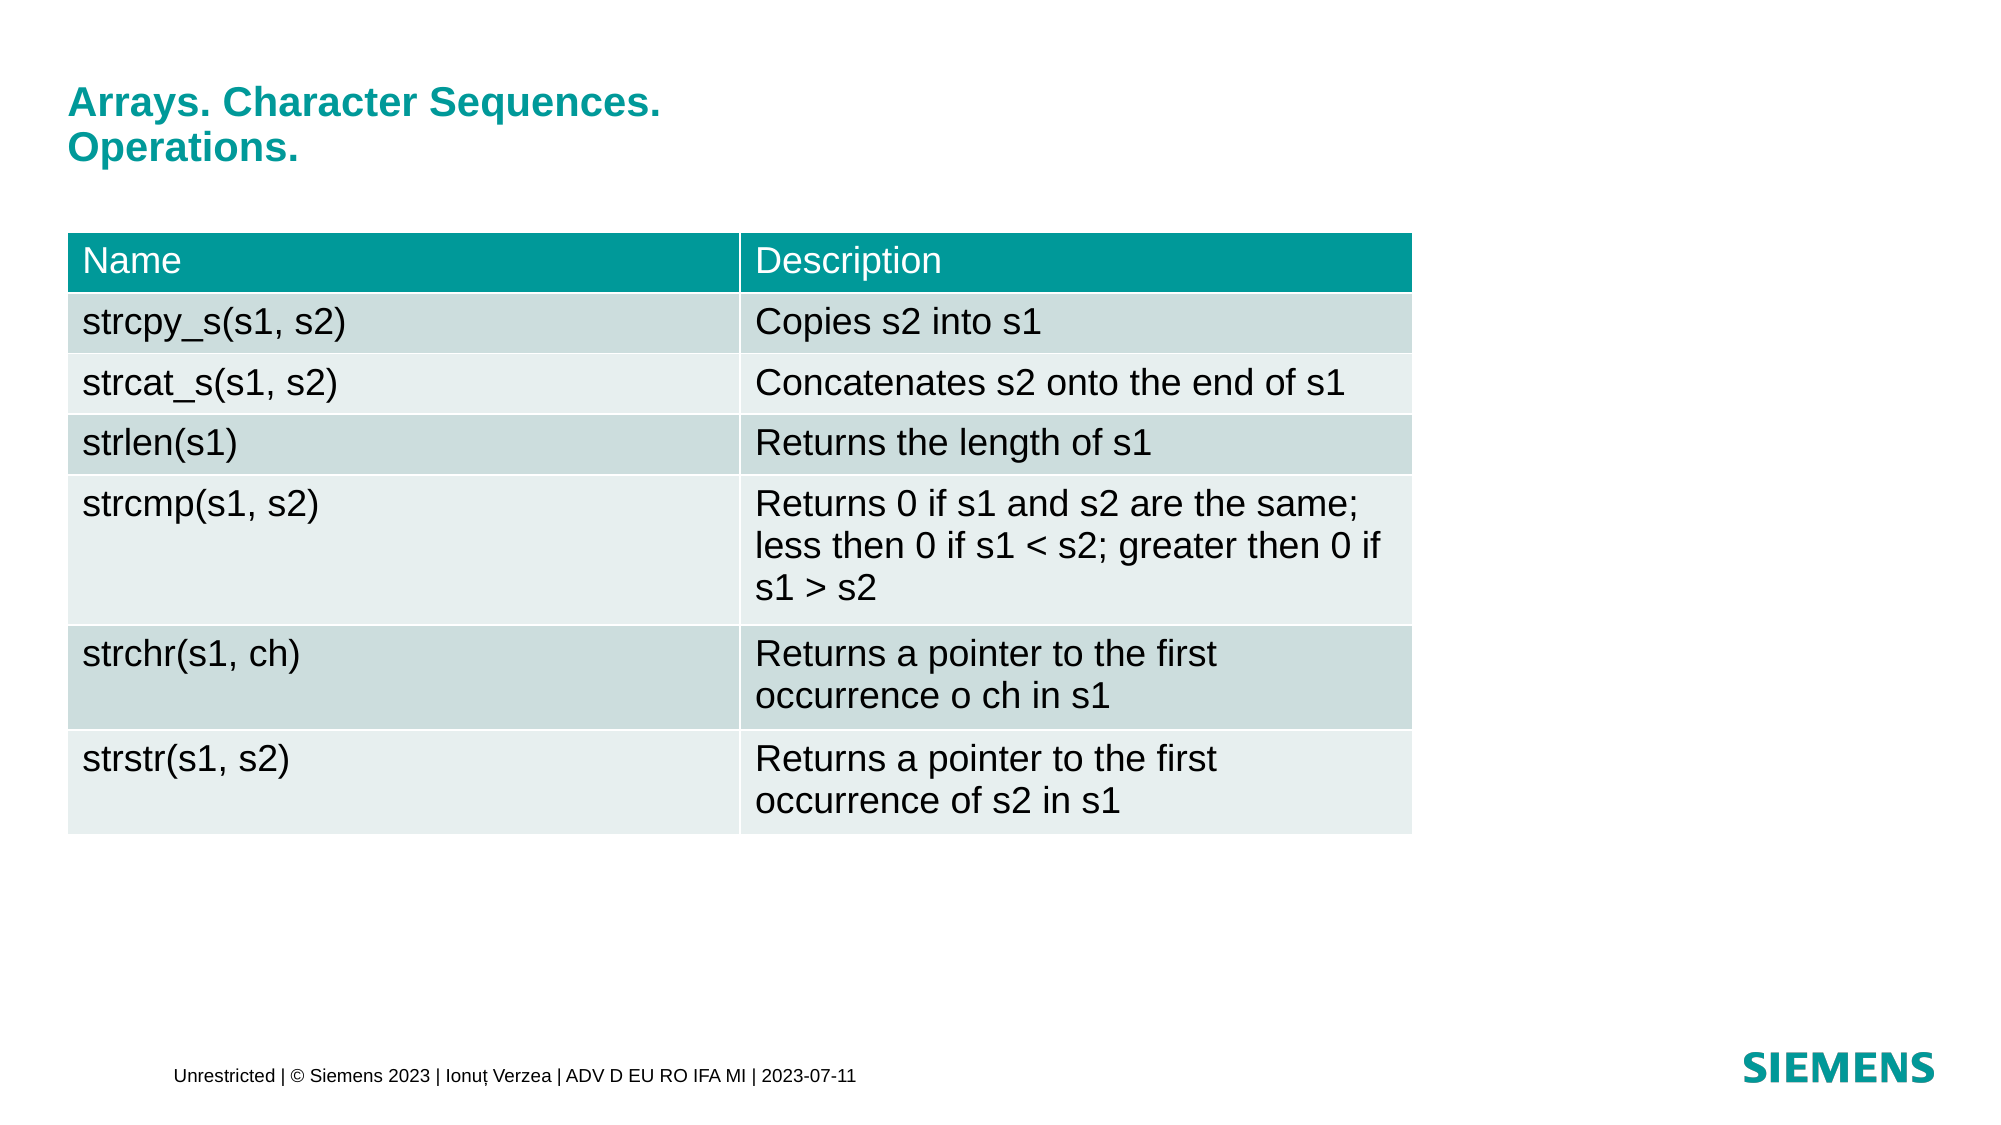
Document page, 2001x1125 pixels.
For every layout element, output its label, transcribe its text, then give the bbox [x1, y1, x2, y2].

footer Unrestricted | © Siemens 2023 | Ionuț Verzea | ADV D EU RO IFA MI | 2023-07-11 [173, 1035, 1686, 1125]
table_cell Returns 0 if s1 and s2 are the same; less then 0 if s1 < s2; greater then 0 if s1 > s2 [741, 476, 1412, 624]
picture [1744, 1052, 1934, 1083]
table_header Description [741, 233, 1412, 292]
table_cell strcpy_s(s1, s2) [68, 294, 739, 353]
table_header Name [68, 233, 739, 292]
table_cell Returns a pointer to the first occurrence o ch in s1 [741, 626, 1412, 729]
table_cell Returns a pointer to the first occurrence of s2 in s1 [741, 731, 1412, 834]
table_cell strlen(s1) [68, 415, 739, 474]
table_cell strcat_s(s1, s2) [68, 354, 739, 413]
table_cell strchr(s1, ch) [68, 626, 739, 729]
title Arrays. Character Sequences. Operations. [67, 78, 1686, 173]
table_cell Copies s2 into s1 [741, 294, 1412, 353]
table_cell Returns the length of s1 [741, 415, 1412, 474]
table_cell Concatenates s2 onto the end of s1 [741, 354, 1412, 413]
table_cell strstr(s1, s2) [68, 731, 739, 834]
table_cell strcmp(s1, s2) [68, 476, 739, 624]
